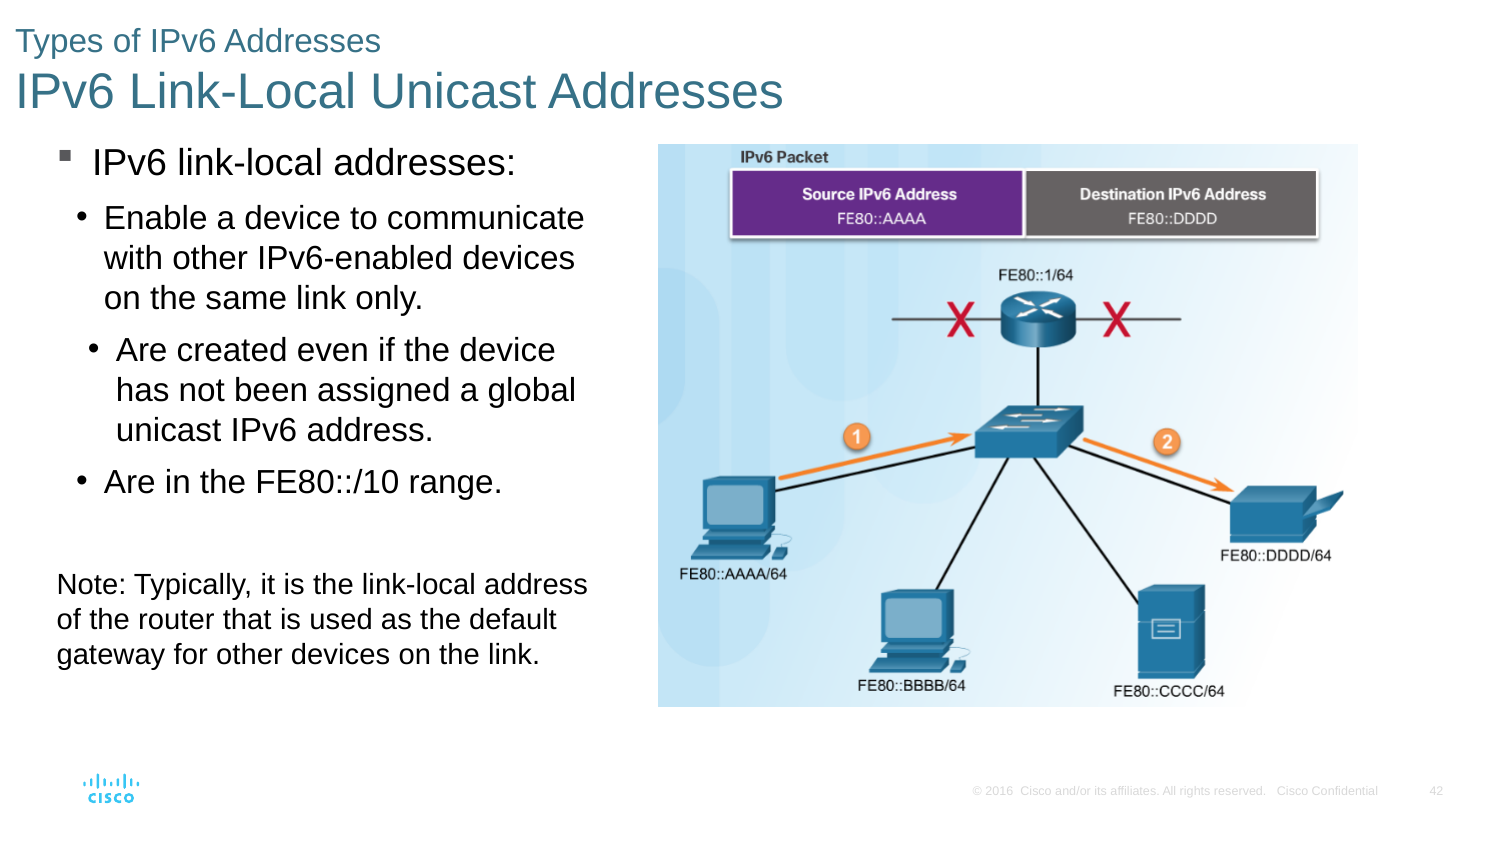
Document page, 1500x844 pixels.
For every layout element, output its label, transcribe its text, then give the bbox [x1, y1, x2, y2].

title Types of IPv6 Addresses IPv6 Link-Local Unicast Addresses [0, 6, 1500, 131]
list IPv6 link-local addresses: Enable a device to communicate with other IPv6-enabled devices on the same link only. Are created even if the device has not been assigned a global unicast IPv6 address. Are in the FE80::/10 range. Note: Typically, it is the link-local address of the router that is used as the default gateway for other devices on the link. [18, 131, 626, 774]
picture [658, 144, 1358, 707]
